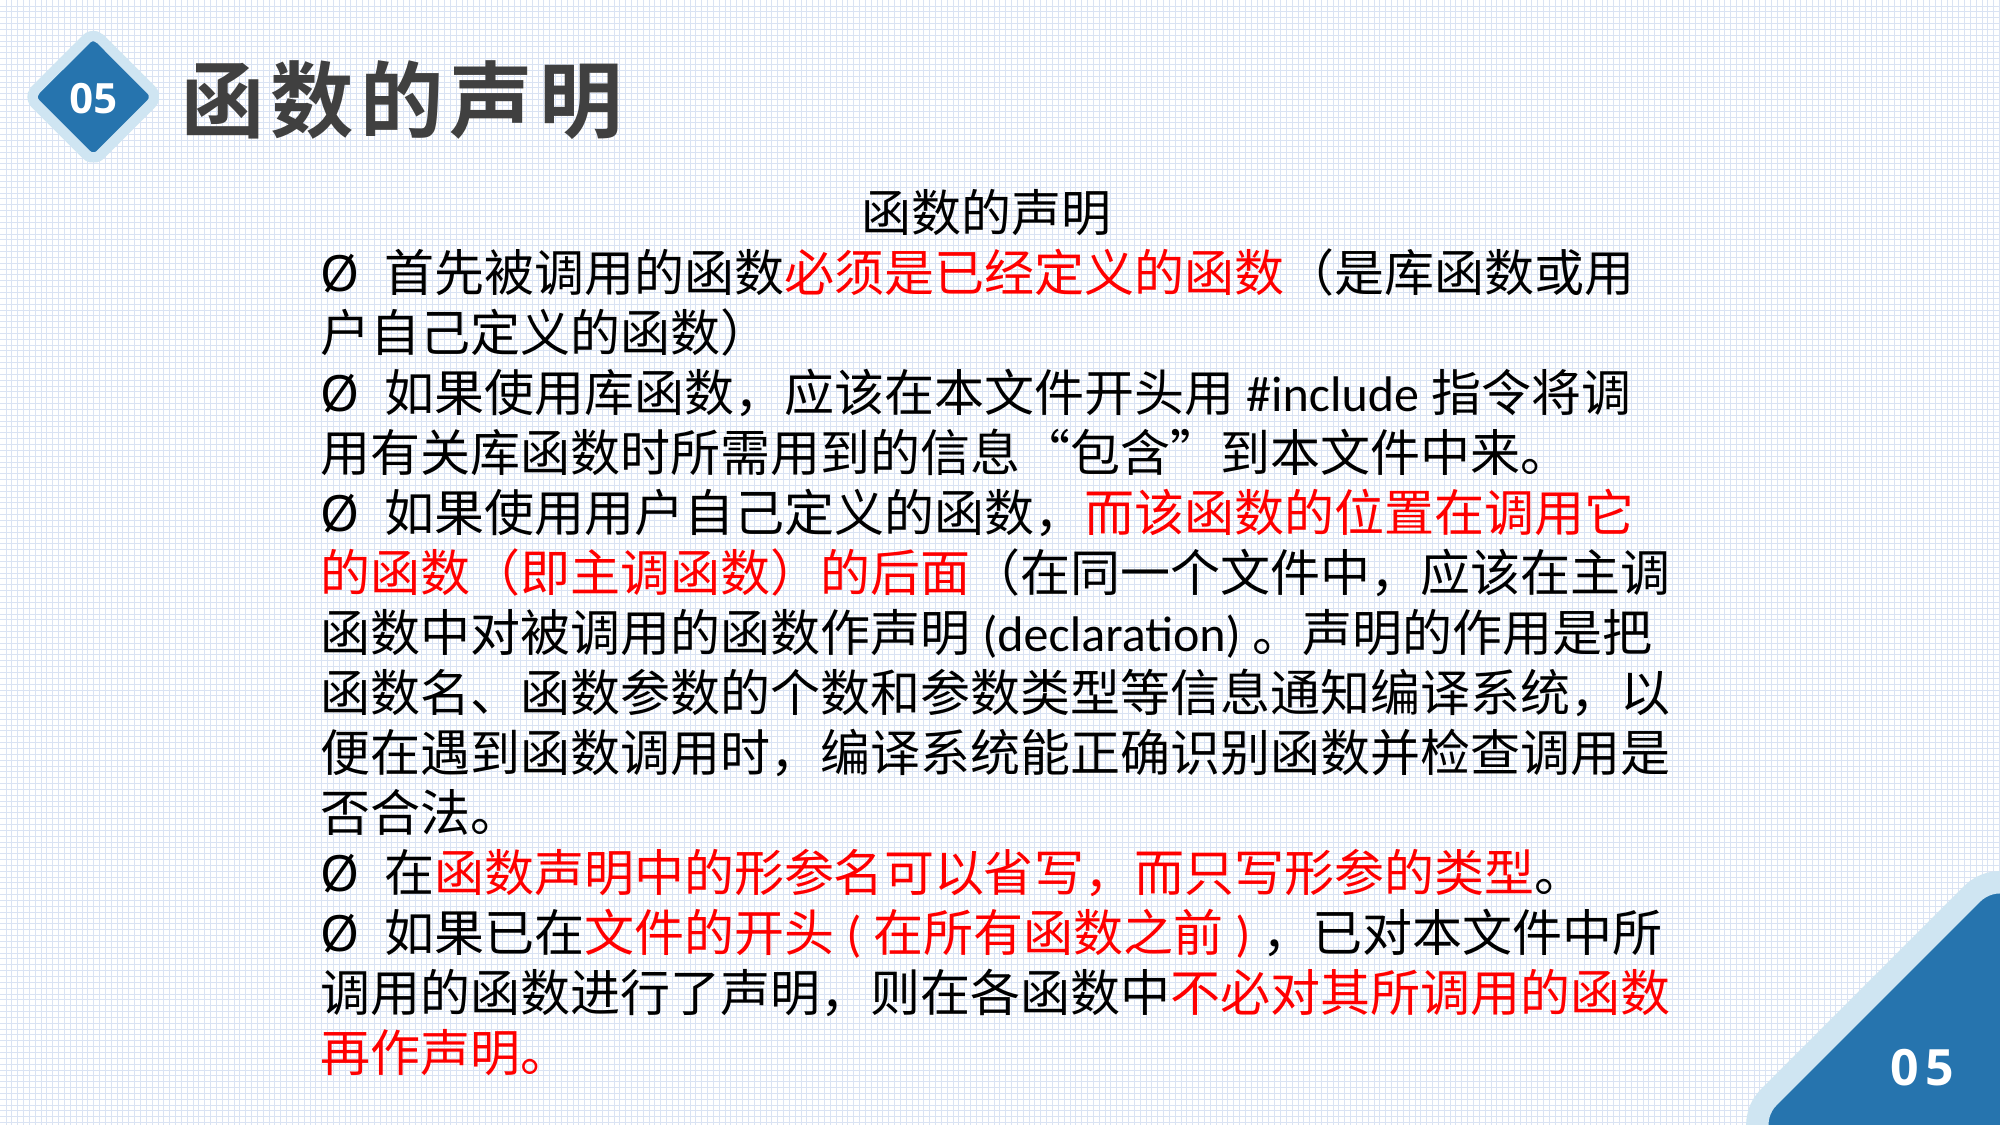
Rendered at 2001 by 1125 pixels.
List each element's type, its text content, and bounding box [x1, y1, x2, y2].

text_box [40, 41, 669, 158]
text_box 05 [1840, 1028, 2000, 1103]
text_box [1756, 881, 2000, 1125]
text_box 函数的声明 Ø 首先被调用的函数必须是已经定义的函数（是库函数或用户自己定义的函数） Ø 如果使用库函数，应该在本文件开头用#include指令将调用有关库函数时所需用到的信息“包含”到本文件中来。 Ø 如果使用用户自己定义的函数，而该函数的位置在调用它的函数（即主调函数）的后面（在同一个文件中，应该在主调函数中对被调用的函数作声明(declaration)。声明的作用是把函数名、函数参数的个数和参数类型等信息通知编译系统，以便在遇到函数调用时，编译系统能正确识别函数并检查调用是否合法。 Ø 在函数声明中的形参名可以省写，而只写形参的类型。 Ø 如果已在文件的开头(在所有函数之前)，已对本文件中所调用的函数进行了声明，则在各函数中不必对其所调用的函数再作声明。 [305, 173, 1695, 1089]
